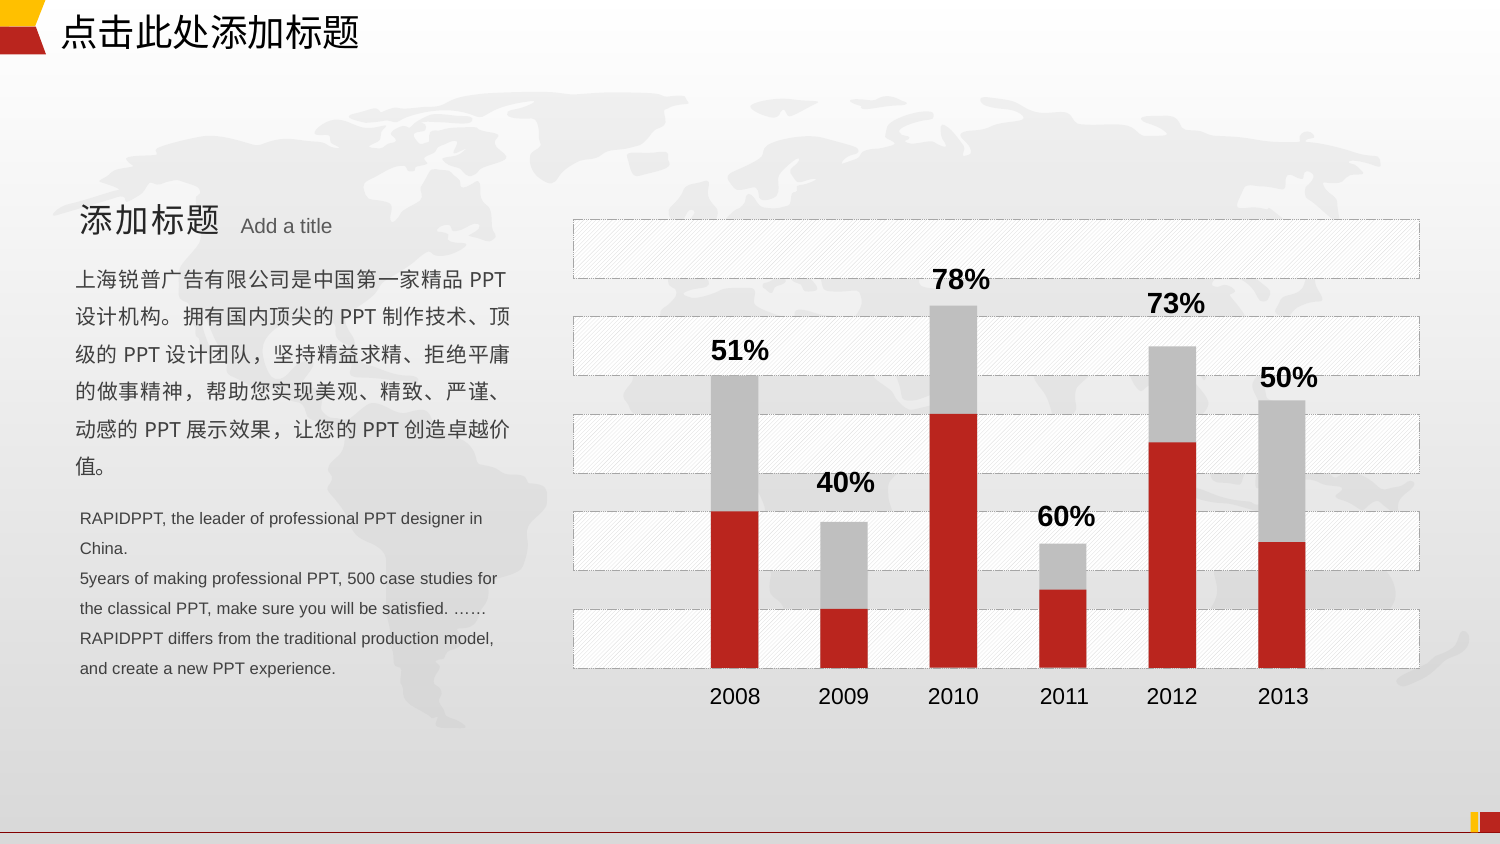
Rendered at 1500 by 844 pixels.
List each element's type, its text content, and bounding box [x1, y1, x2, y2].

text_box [64, 191, 349, 248]
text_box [572, 219, 1420, 718]
text_box 上海锐普广告有限公司是中国第一家精品PPT设计机构。拥有国内顶尖的PPT制作技术、顶级的PPT设计团队，坚持精益求精、拒绝平庸的做事精神，帮助您实现美观、精致、严谨、动感的PPT展示效果，让您的PPT创造卓越价值。 [60, 246, 526, 487]
text_box RAPIDPPT, the leader of professional PPT designer in China. 5years of making professional PPT, 500 case studies for the classical PPT, make sure you will be satisfied. …… RAPIDPPT differs from the traditional production model, and create a new PPT experience. [65, 490, 521, 686]
